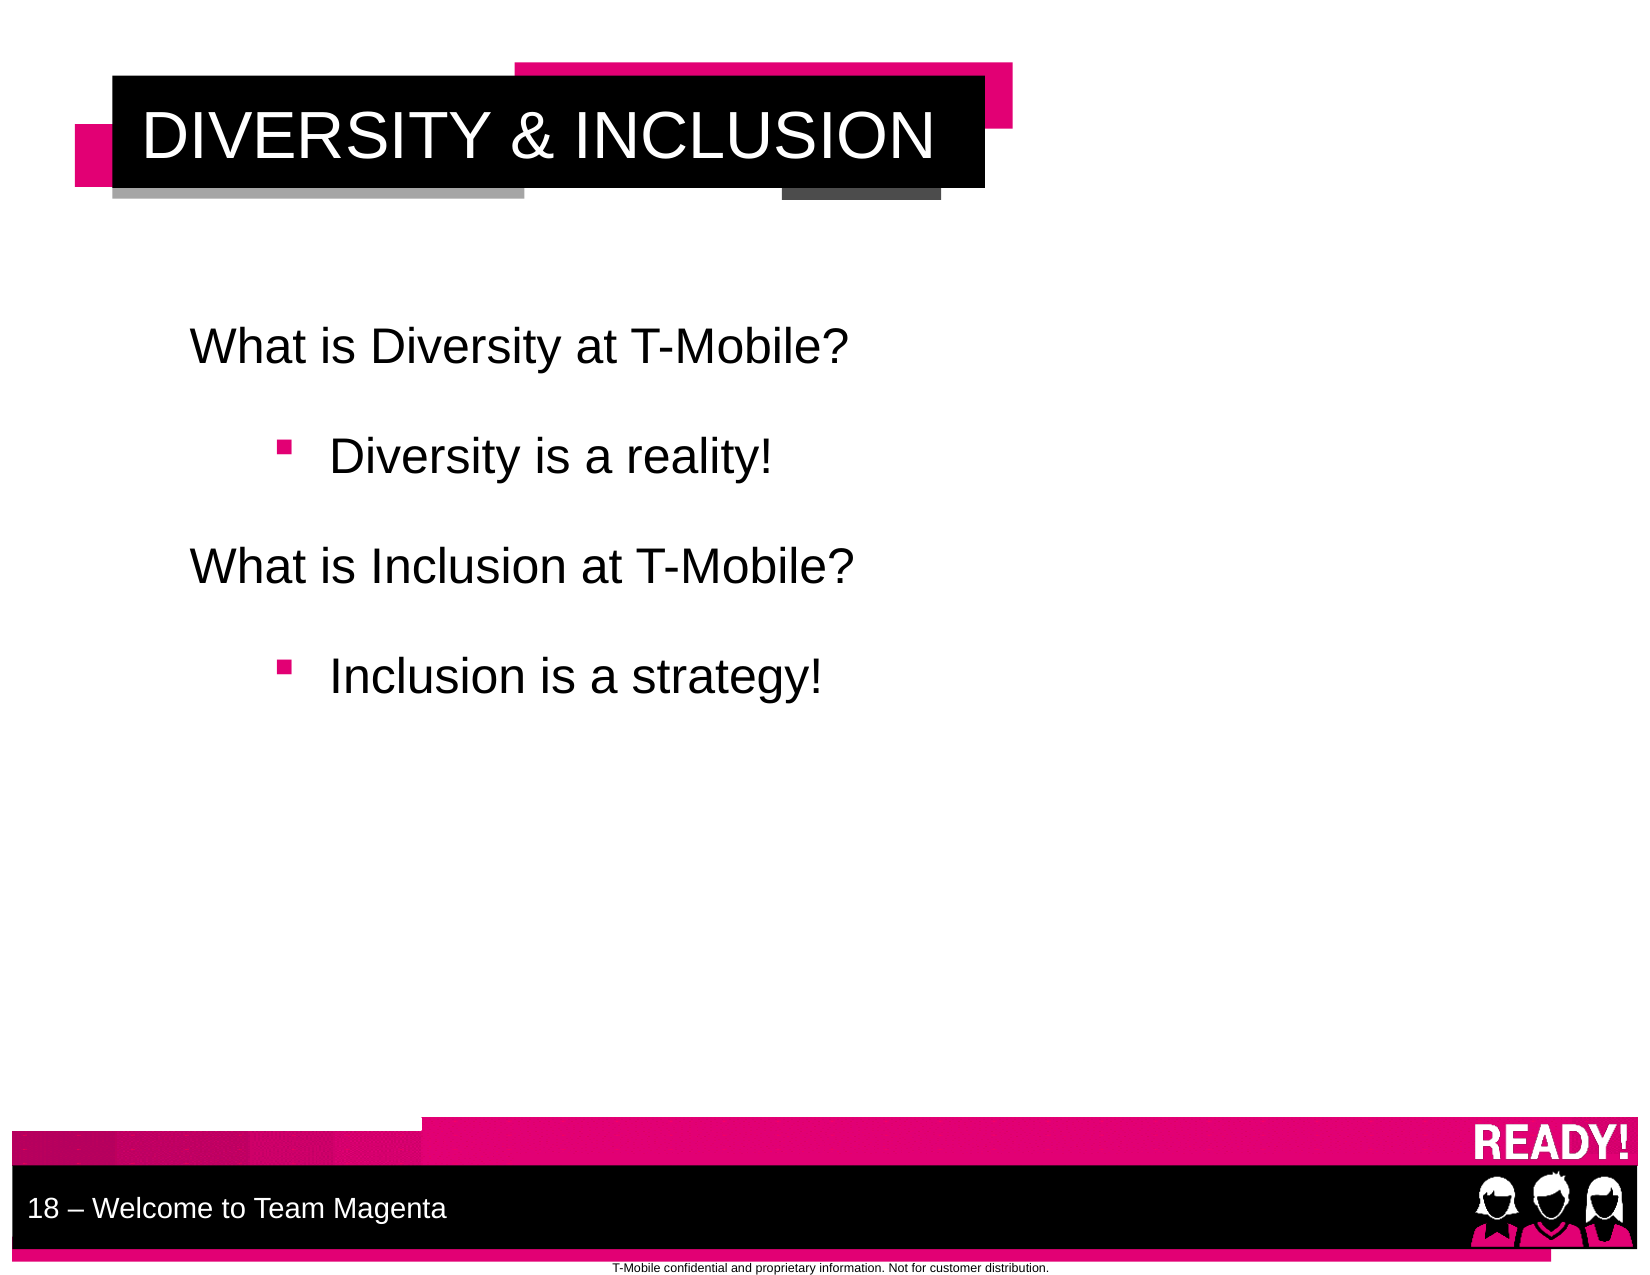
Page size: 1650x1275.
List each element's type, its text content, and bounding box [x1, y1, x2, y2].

text_box What is Diversity at T-Mobile? Diversity is a reality! What is Inclusion at T-Mobile? Inclusion is a strategy! [174, 306, 1525, 712]
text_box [12, 1104, 1646, 1275]
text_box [74, 62, 1013, 201]
